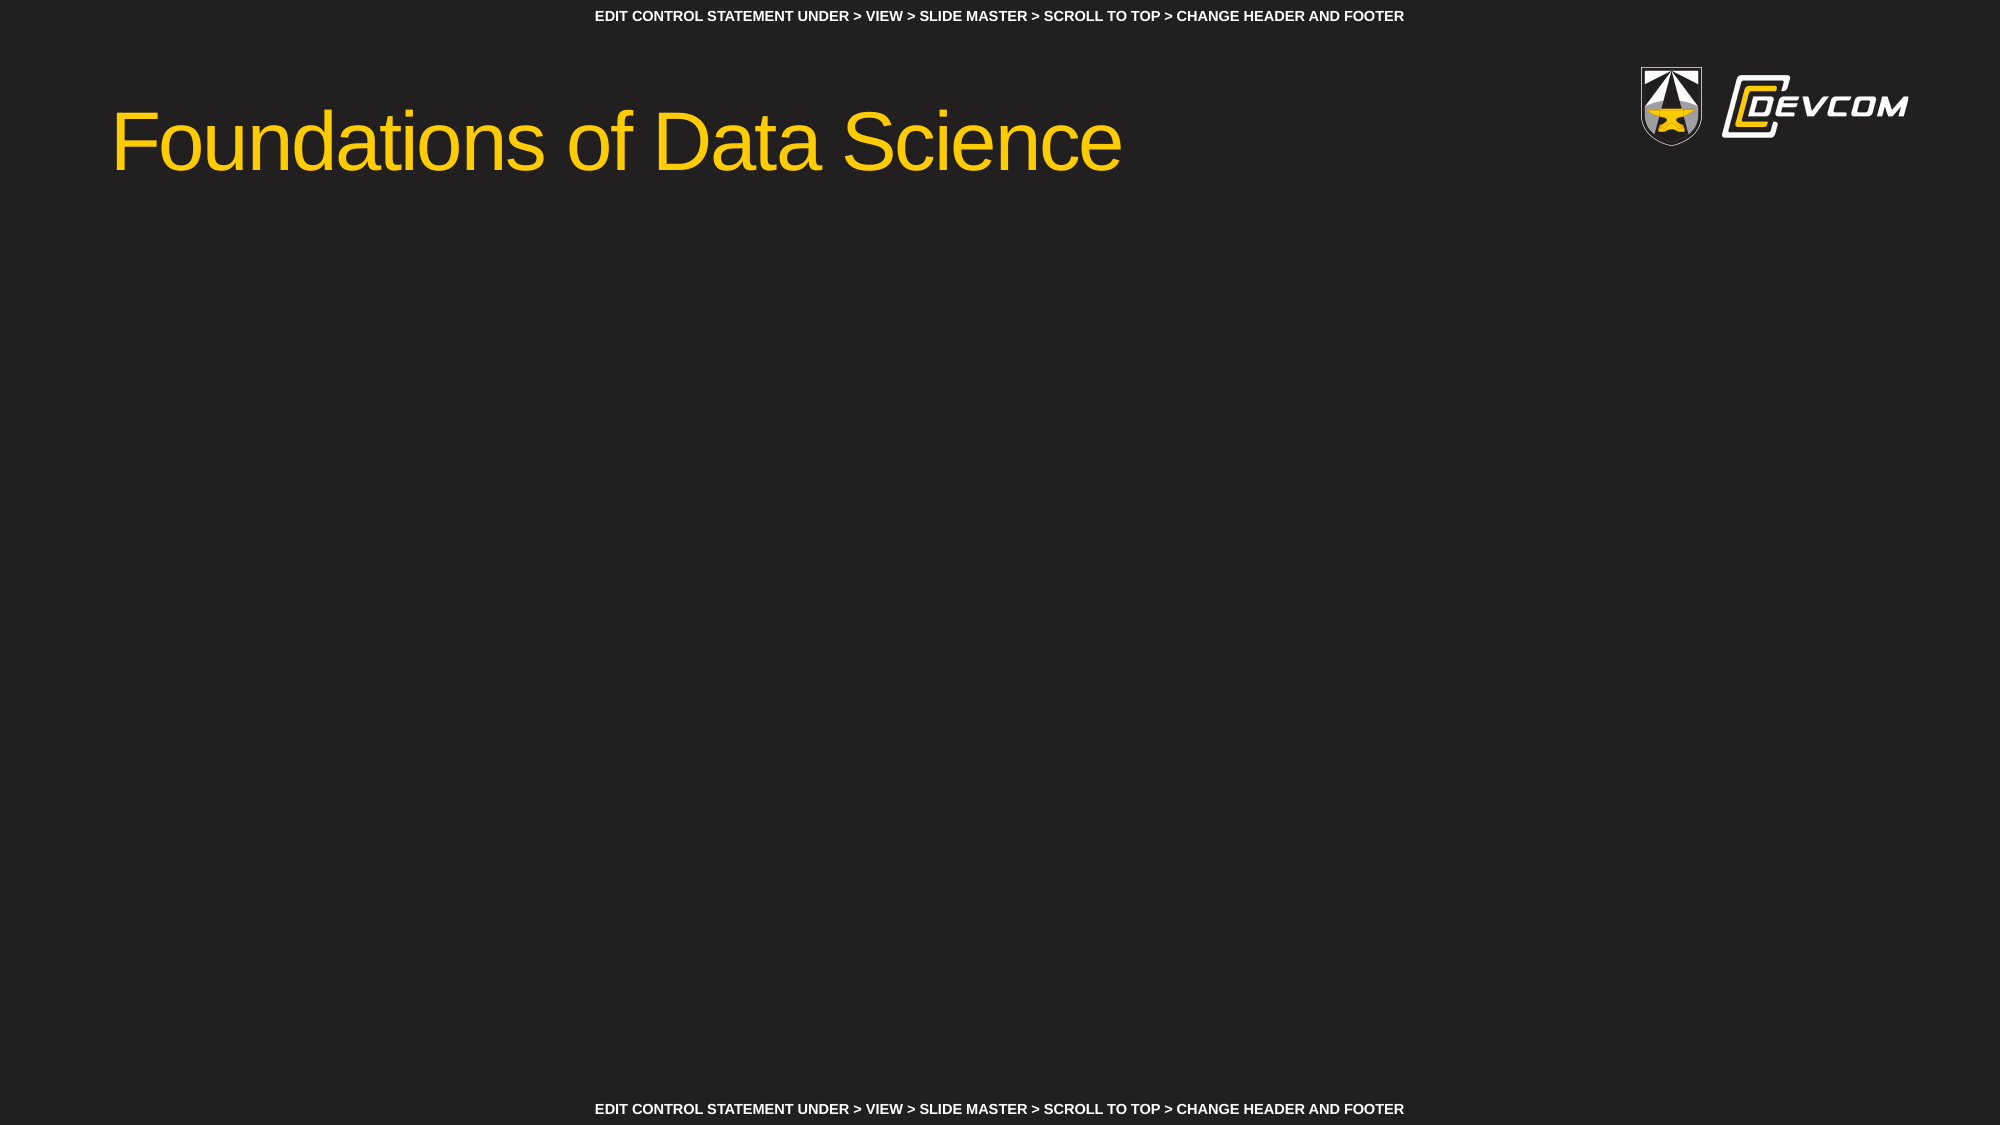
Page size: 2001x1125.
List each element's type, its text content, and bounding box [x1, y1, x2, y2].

picture [1641, 67, 1909, 146]
title Foundations of Data Science [90, 67, 1441, 263]
